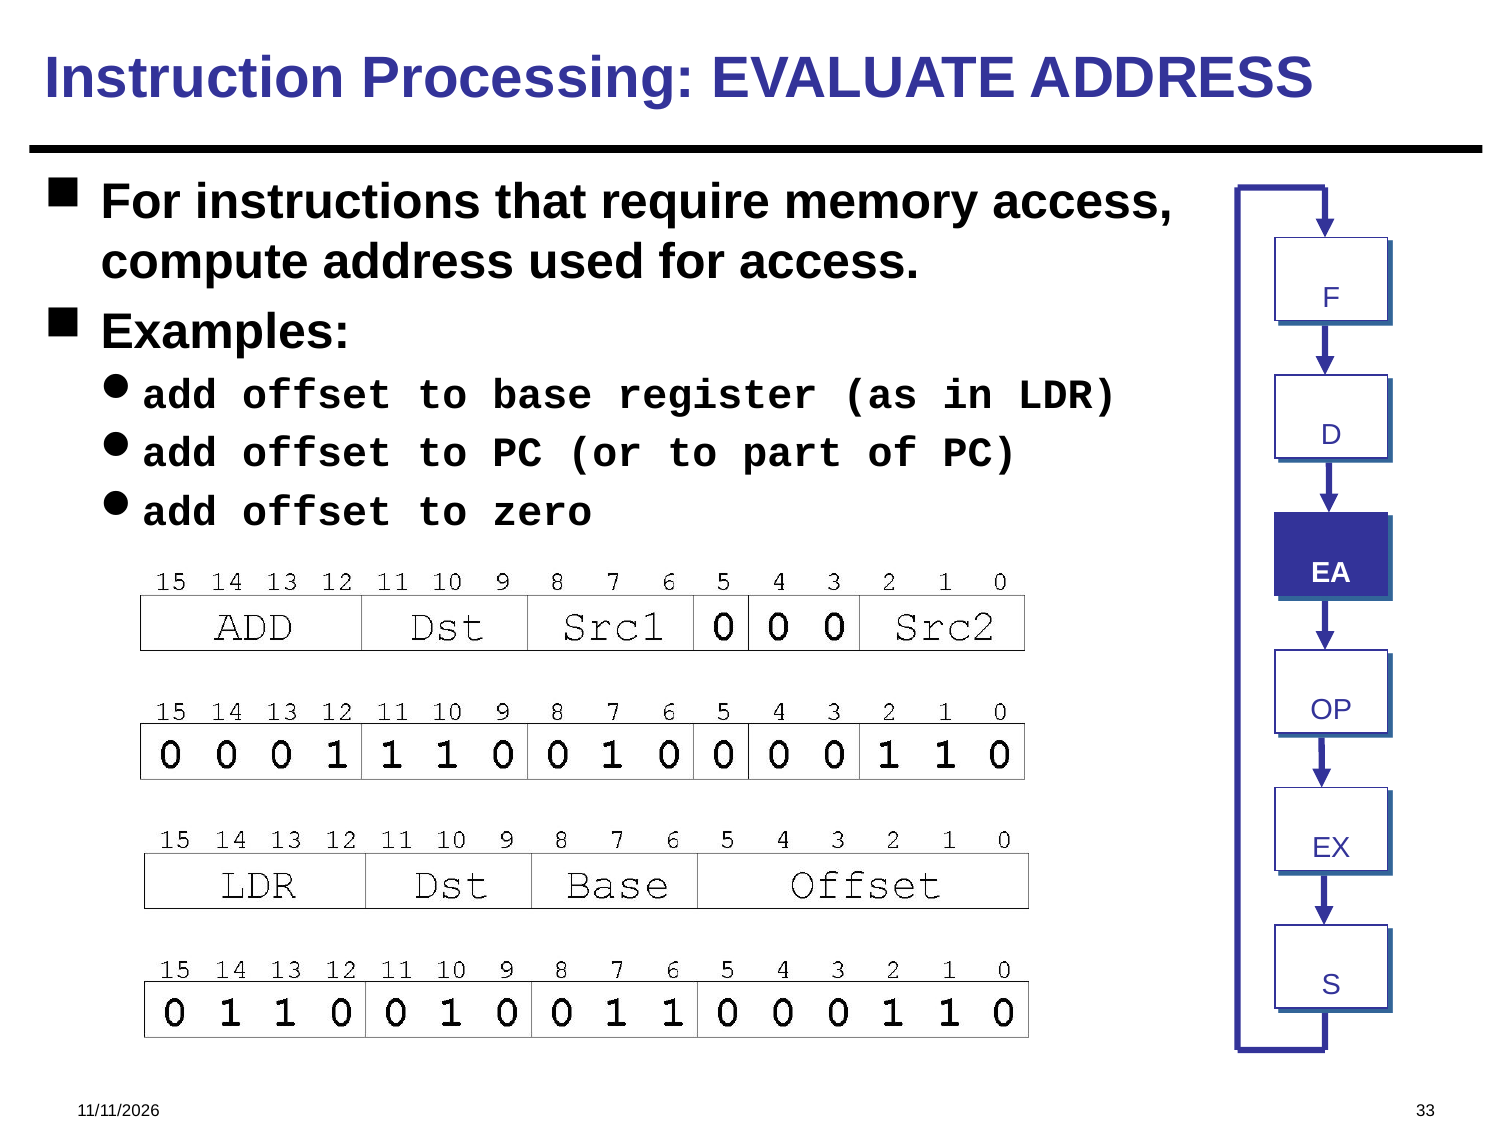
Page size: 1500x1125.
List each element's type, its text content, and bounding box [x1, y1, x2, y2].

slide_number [62, 1072, 438, 1113]
text_box EA [1275, 512, 1388, 596]
text_box F [1275, 237, 1388, 321]
text_box D [1275, 374, 1388, 458]
text_box EX [1275, 787, 1388, 871]
text_box [1318, 187, 1332, 237]
text_box [1317, 875, 1331, 924]
text_box S [1275, 924, 1388, 1008]
picture [144, 825, 1029, 1047]
list For instructions that require memory access, compute address used for access. Examples: add offset to base register (as in LDR) add offset to PC (or to part of PC) add offset to zero [29, 160, 1480, 1061]
text_box [1318, 325, 1332, 374]
picture [139, 566, 1025, 788]
slide_number 33 [999, 1072, 1451, 1113]
text_box OP [1275, 649, 1388, 733]
title Instruction Processing: EVALUATE ADDRESS [29, 11, 1480, 138]
text_box [1315, 738, 1328, 787]
text_box [1322, 463, 1336, 512]
text_box [1318, 600, 1332, 649]
